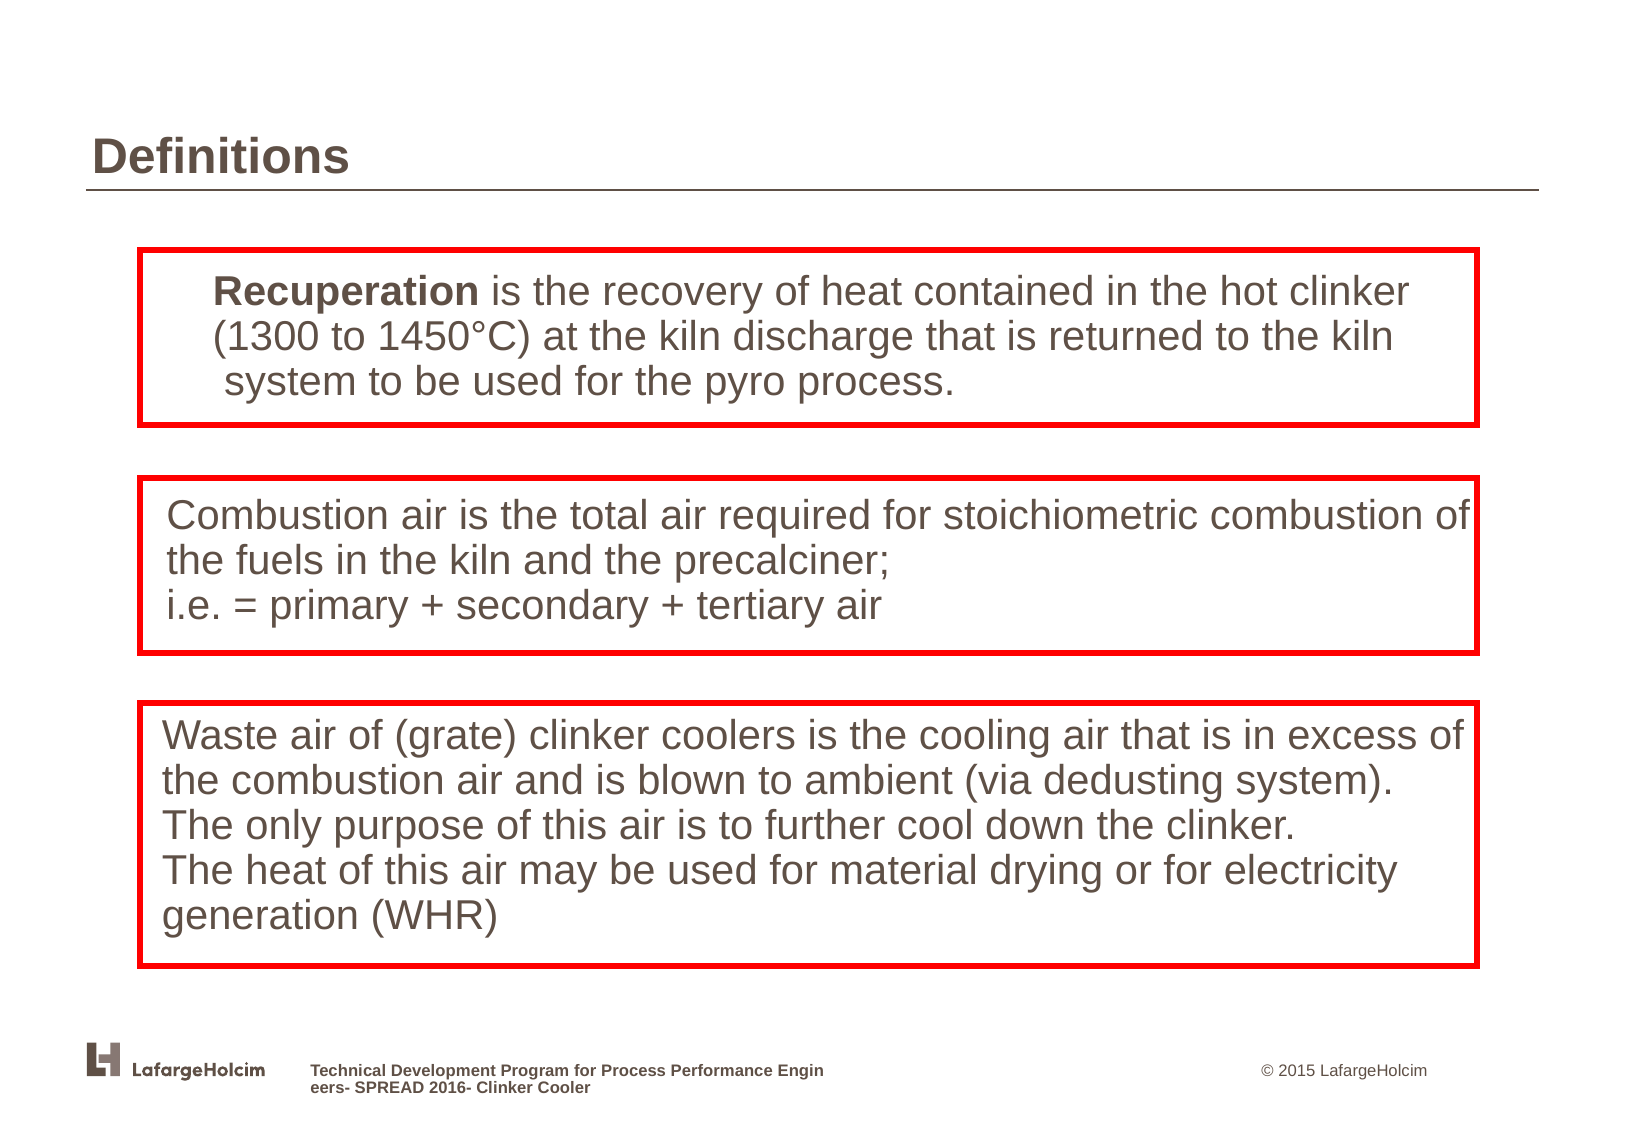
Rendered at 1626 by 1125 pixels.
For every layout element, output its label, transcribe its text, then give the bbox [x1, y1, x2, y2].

text_box Recuperation is the recovery of heat contained in the hot clinker (1300 to 1450°C) at the kiln discharge that is returned to the kiln system to be used for the pyro process. [0, 224, 1426, 1063]
text_box [1426, 649, 1478, 654]
text_box [1426, 478, 1478, 485]
text_box Waste air of (grate) clinker coolers is the cooling air that is in excess of the combustion air and is blown to ambient (via dedusting system). The only purpose of this air is to further cool down the clinker. The heat of this air may be used for material drying or for electricity generation (WHR) [99, 706, 1487, 962]
text_box [1426, 249, 1478, 425]
text_box Combustion air is the total air required for stoichiometric combustion of the fuels in the kiln and the precalciner; i.e. = primary + secondary + tertiary air [103, 485, 1492, 649]
text_box [1426, 962, 1478, 967]
text_box Definitions [91, 56, 1532, 187]
footer Technical Development Program for Process Performance Engineers- SPREAD 2016- Clinker Cooler [310, 1052, 831, 1080]
